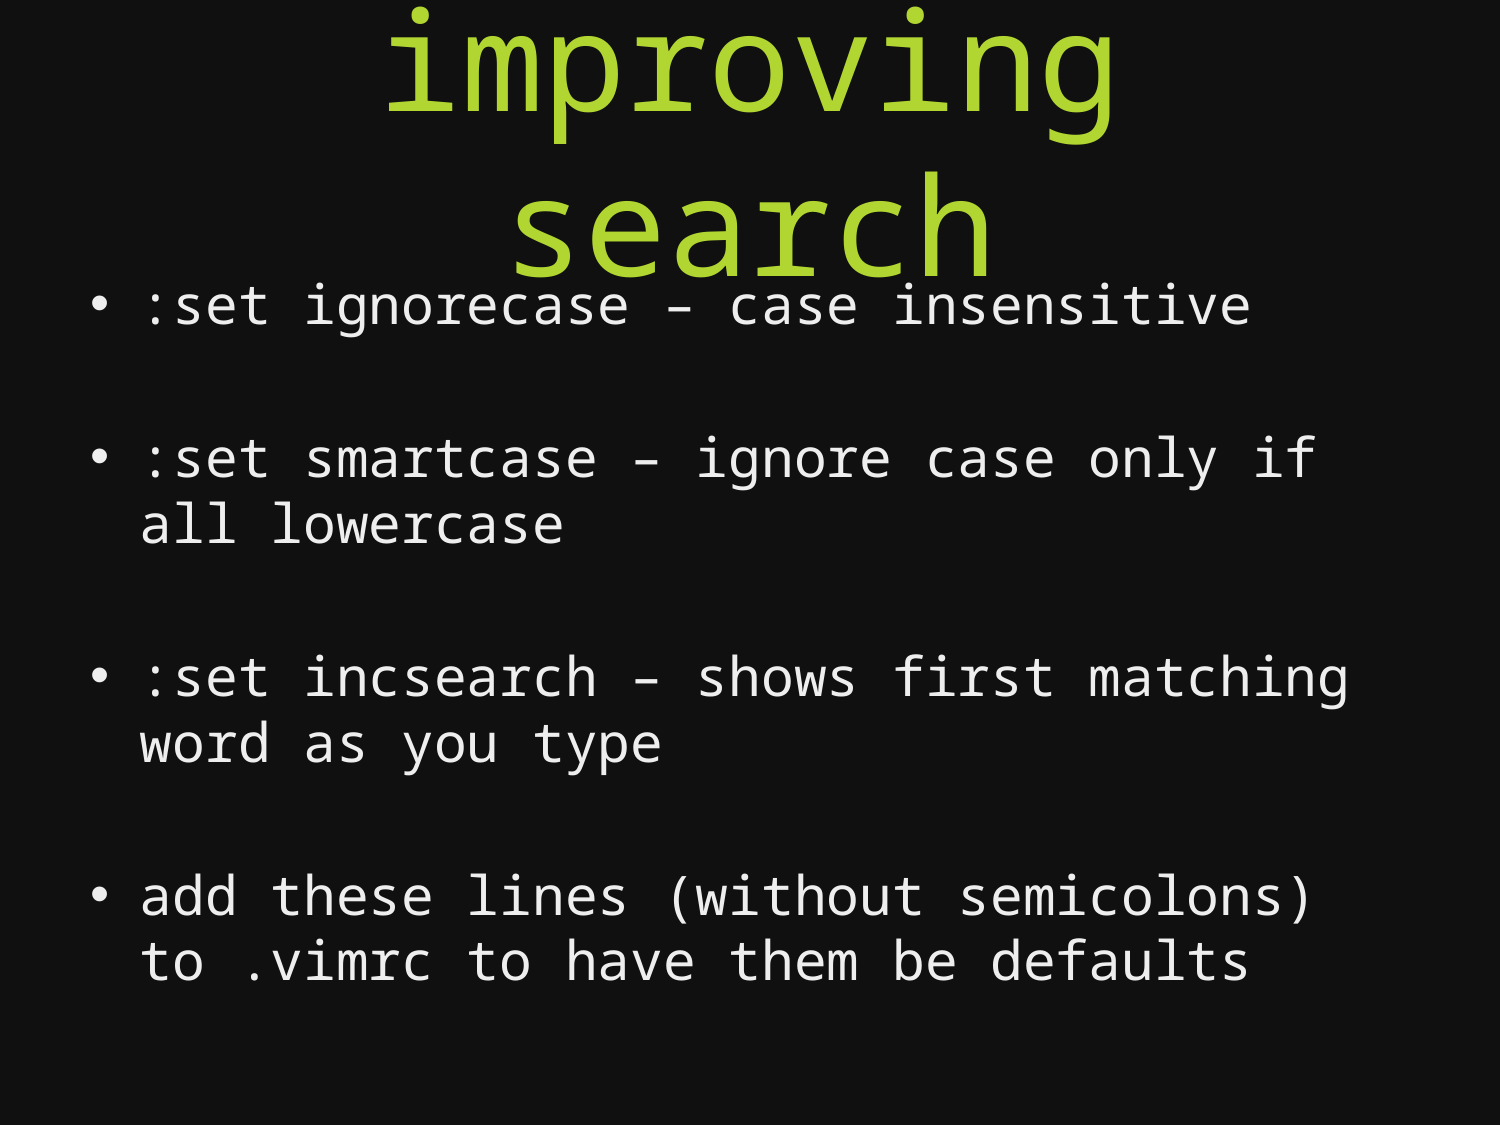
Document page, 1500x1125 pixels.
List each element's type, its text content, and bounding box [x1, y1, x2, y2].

list :set ignorecase – case insensitive :set smartcase – ignore case only if all lowercase :set incsearch – shows first matching word as you type add these lines (without semicolons) to .vimrc to have them be defaults [75, 262, 1425, 1005]
title improving search [75, 45, 1425, 233]
